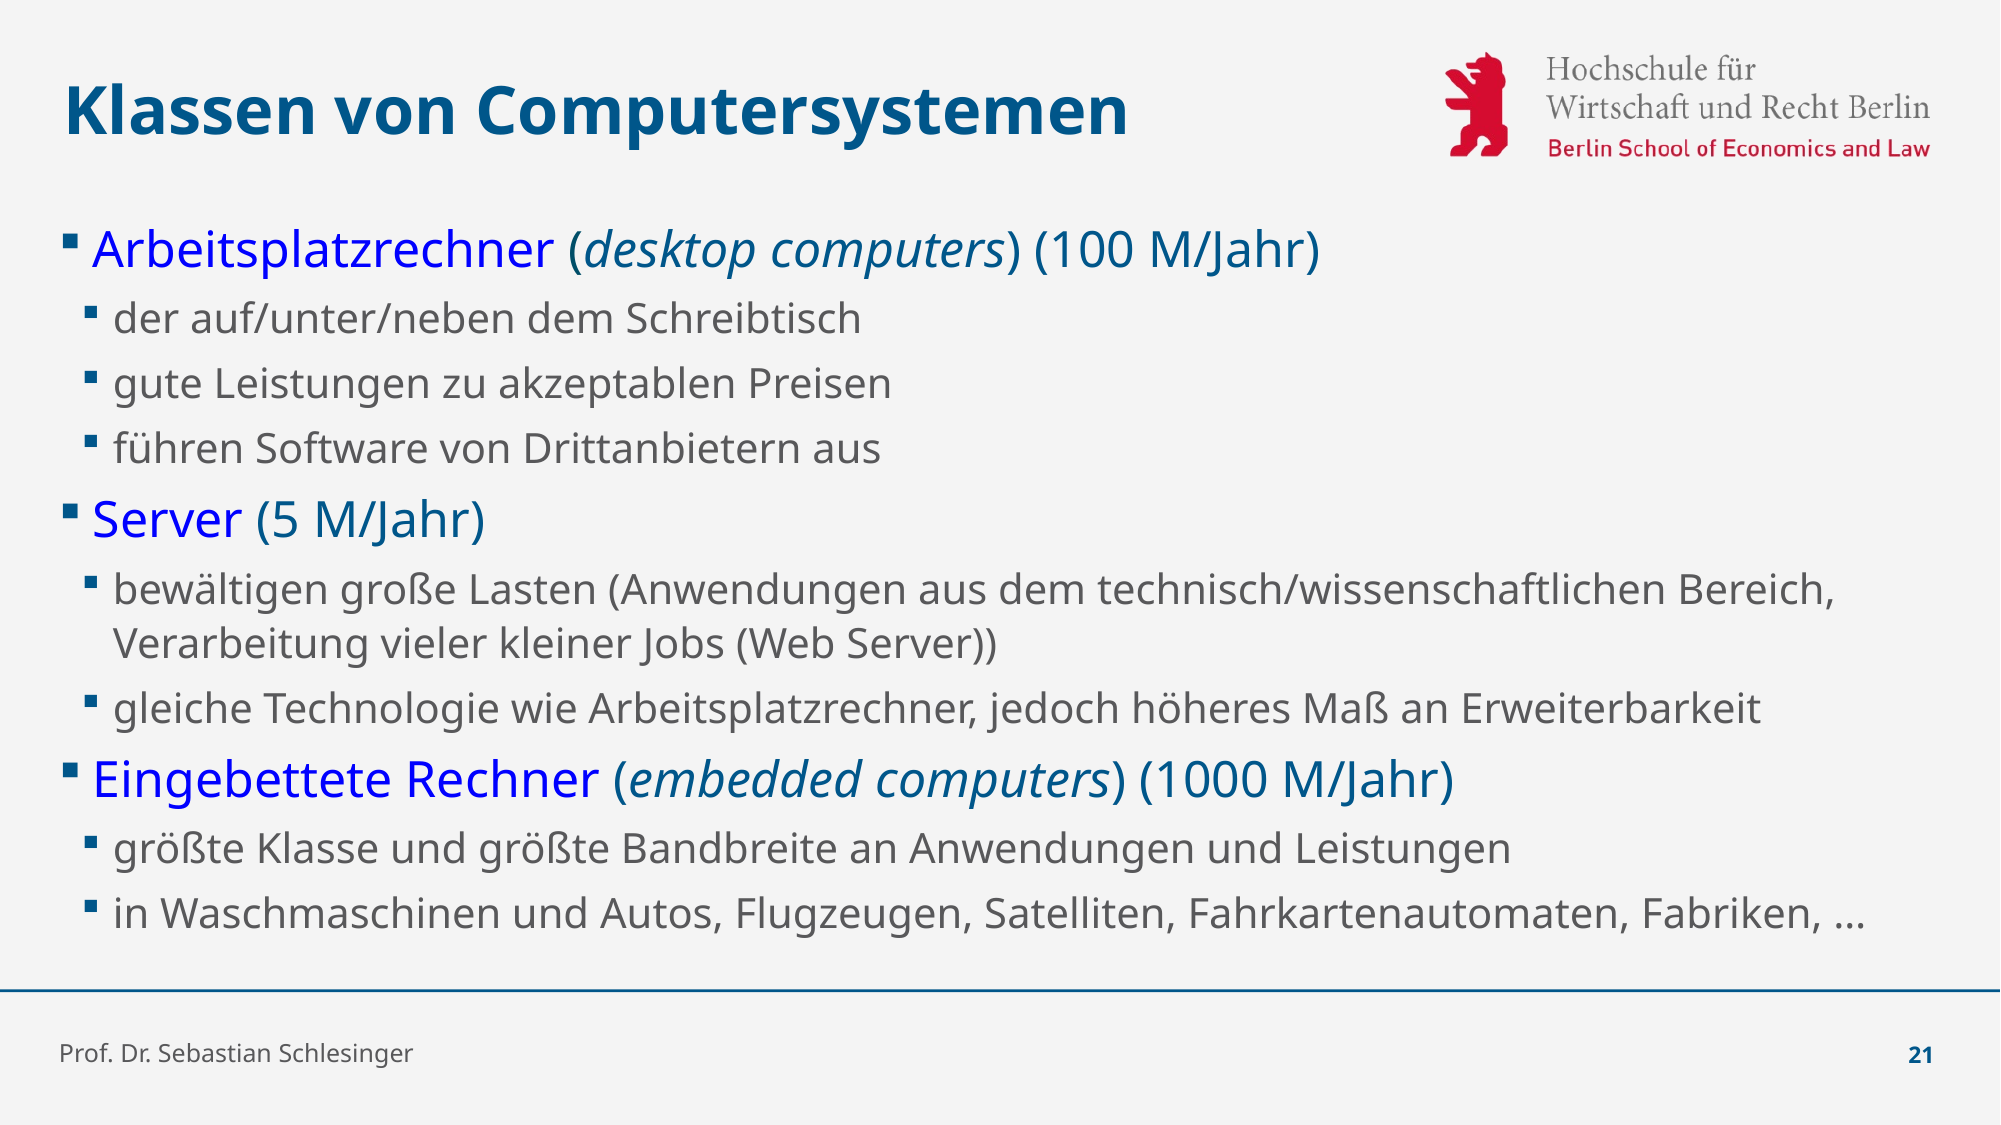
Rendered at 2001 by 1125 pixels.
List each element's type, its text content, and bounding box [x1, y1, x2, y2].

picture [1434, 49, 1937, 165]
title Klassen von Computersystemen [63, 60, 1314, 155]
footer Prof. Dr. Sebastian Schlesinger [58, 1012, 1440, 1072]
list Arbeitsplatzrechner (desktop computers) (100 M/Jahr) der auf/unter/neben dem Schreibtisch gute Leistungen zu akzeptablen Preisen führen Software von Drittanbietern aus Server (5 M/Jahr) bewältigen große Lasten (Anwendungen aus dem technisch/wissenschaftlichen Bereich, Verarbeitung vieler kleiner Jobs (Web Server)) gleiche Technologie wie Arbeitsplatzrechner, jedoch höheres Maß an Erweiterbarkeit Eingebettete Rechner (embedded computers) (1000 M/Jahr) größte Klasse und größte Bandbreite an Anwendungen und Leistungen in Waschmaschinen und Autos, Flugzeugen, Satelliten, Fahrkartenautomaten, Fabriken, … [59, 212, 1941, 943]
slide_number 21 [1805, 1012, 1941, 1072]
